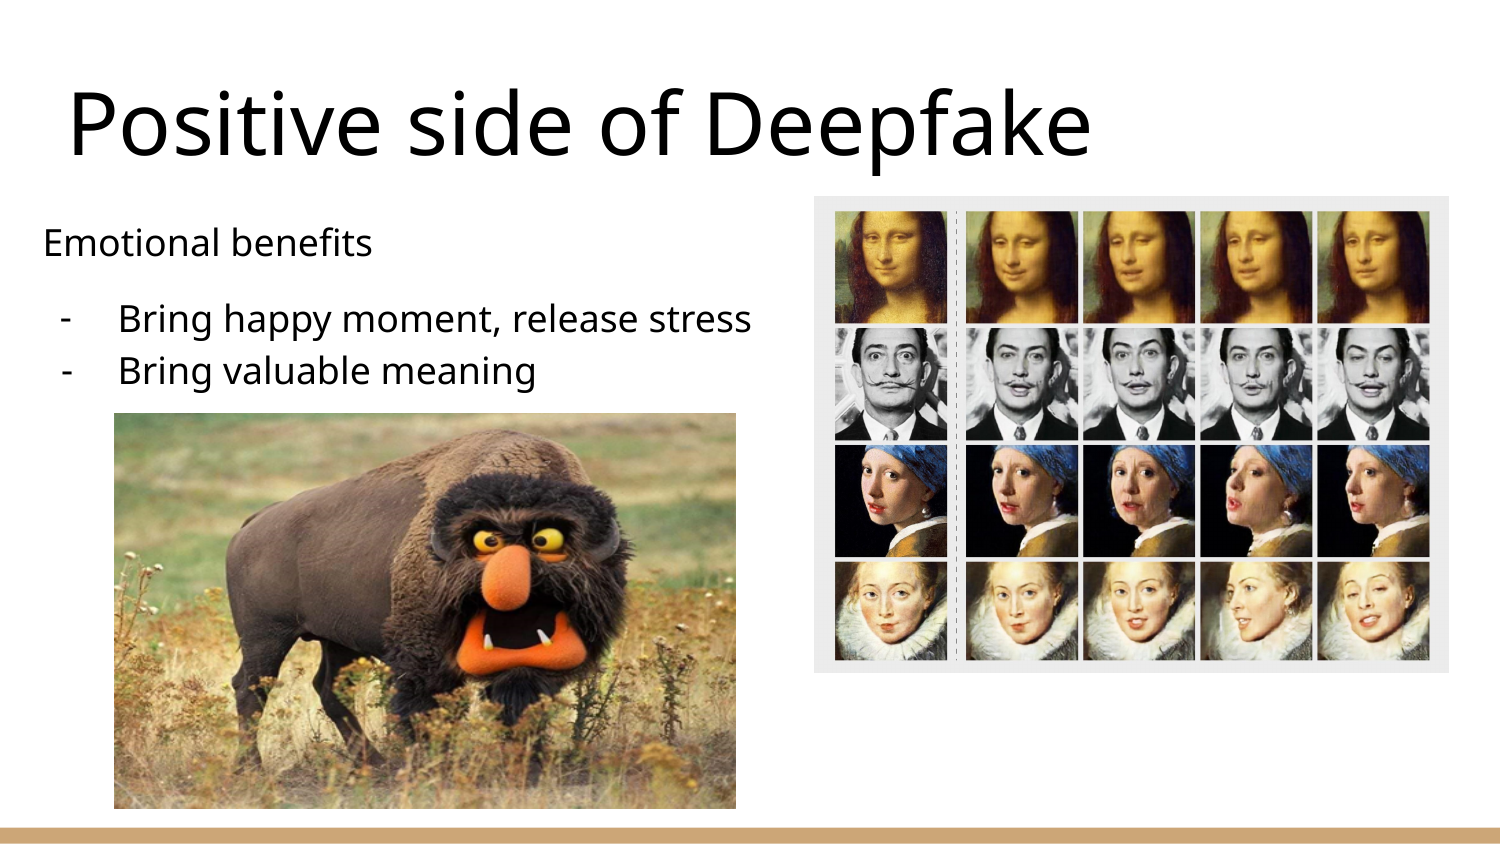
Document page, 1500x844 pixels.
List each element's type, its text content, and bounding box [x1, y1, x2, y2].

picture [114, 413, 736, 810]
list Emotional benefits Bring happy moment, release stress Bring valuable meaning [27, 196, 1426, 747]
picture [813, 196, 1450, 674]
title Positive side of Deepfake [51, 51, 1449, 189]
